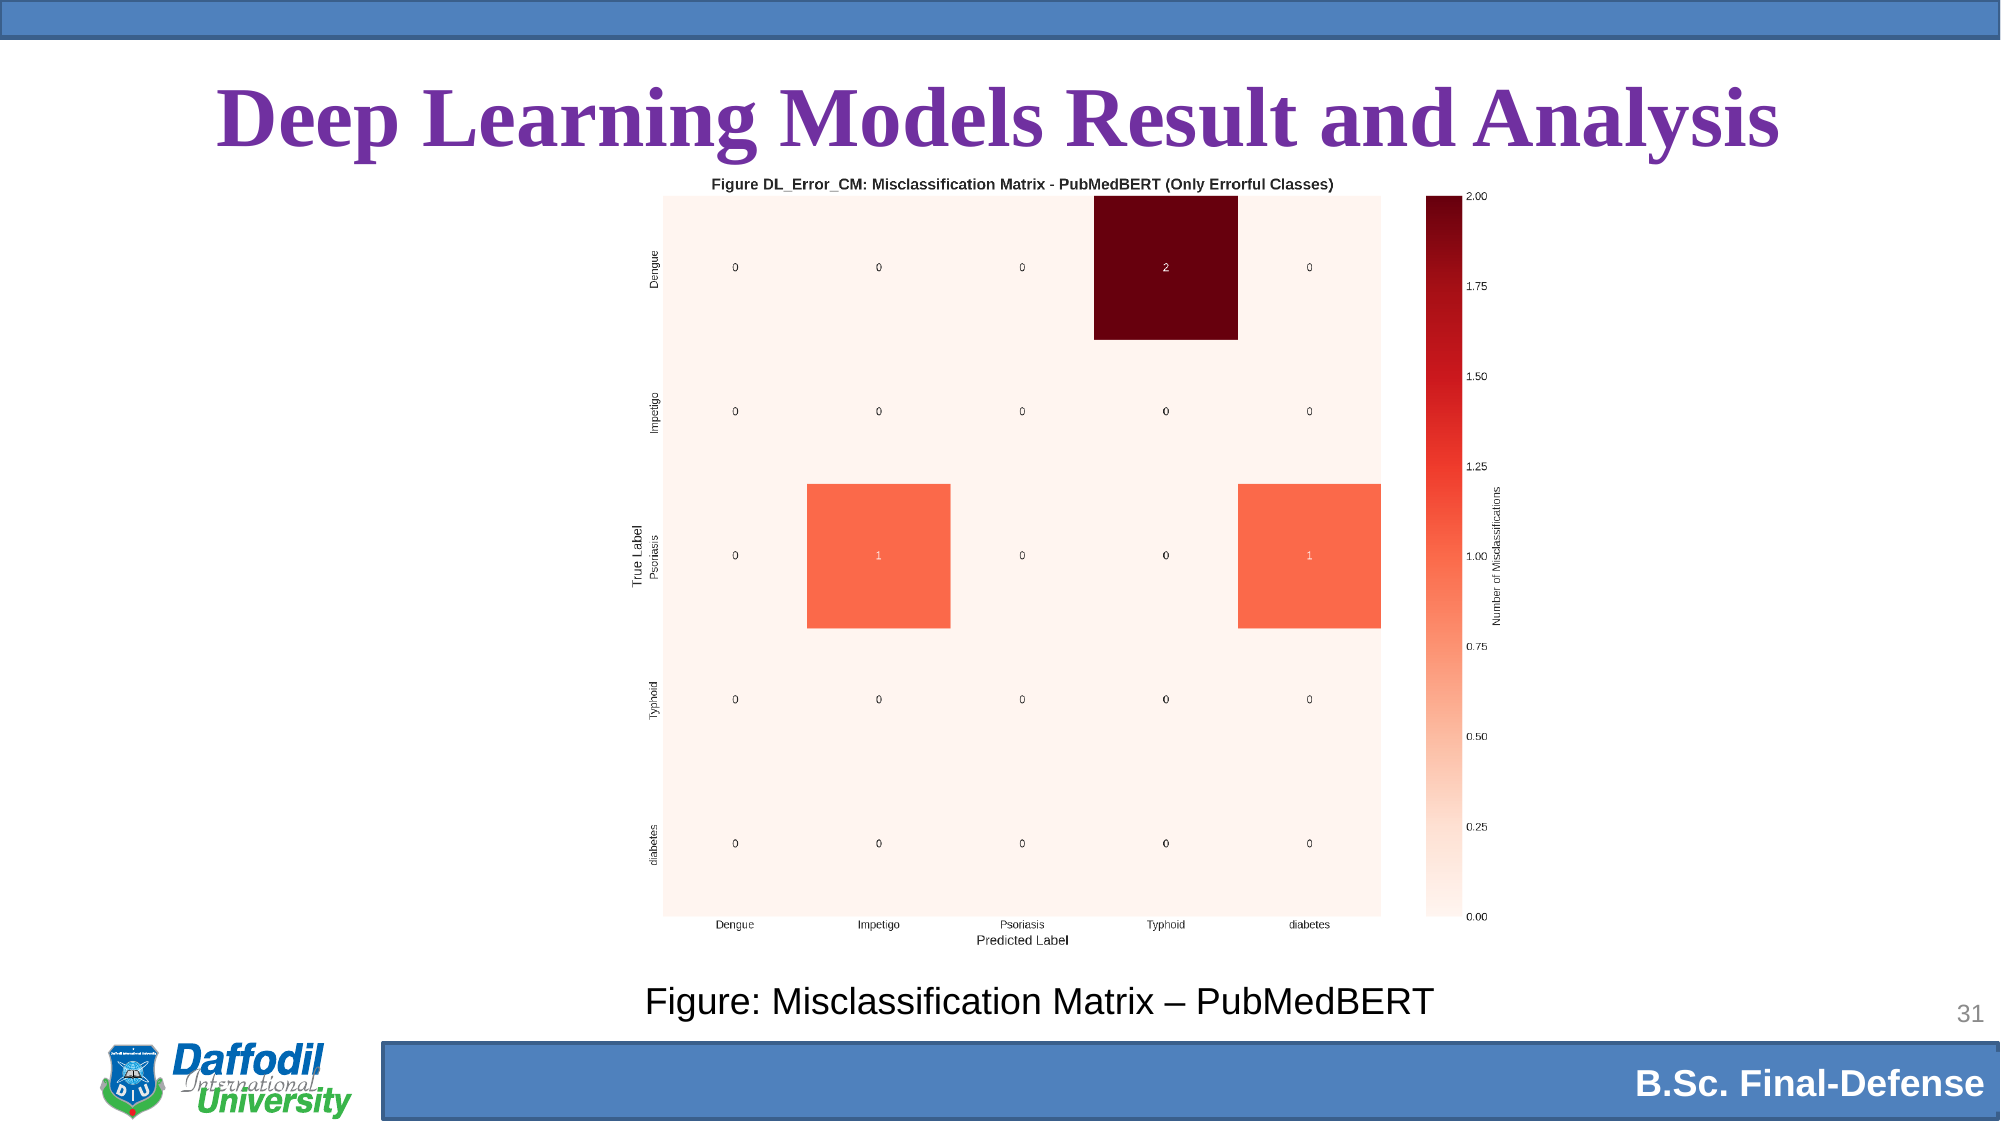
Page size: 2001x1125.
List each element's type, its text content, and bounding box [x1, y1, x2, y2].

picture [125, 1078, 132, 1084]
text_box Figure: Misclassification Matrix – PubMedBERT [629, 970, 1550, 1030]
picture [624, 170, 1510, 955]
text_box B.Sc. Final-Defense [1462, 1051, 2000, 1112]
slide_number 31 [1533, 982, 2000, 1043]
title Deep Learning Models Result and Analysis [181, 41, 1819, 184]
